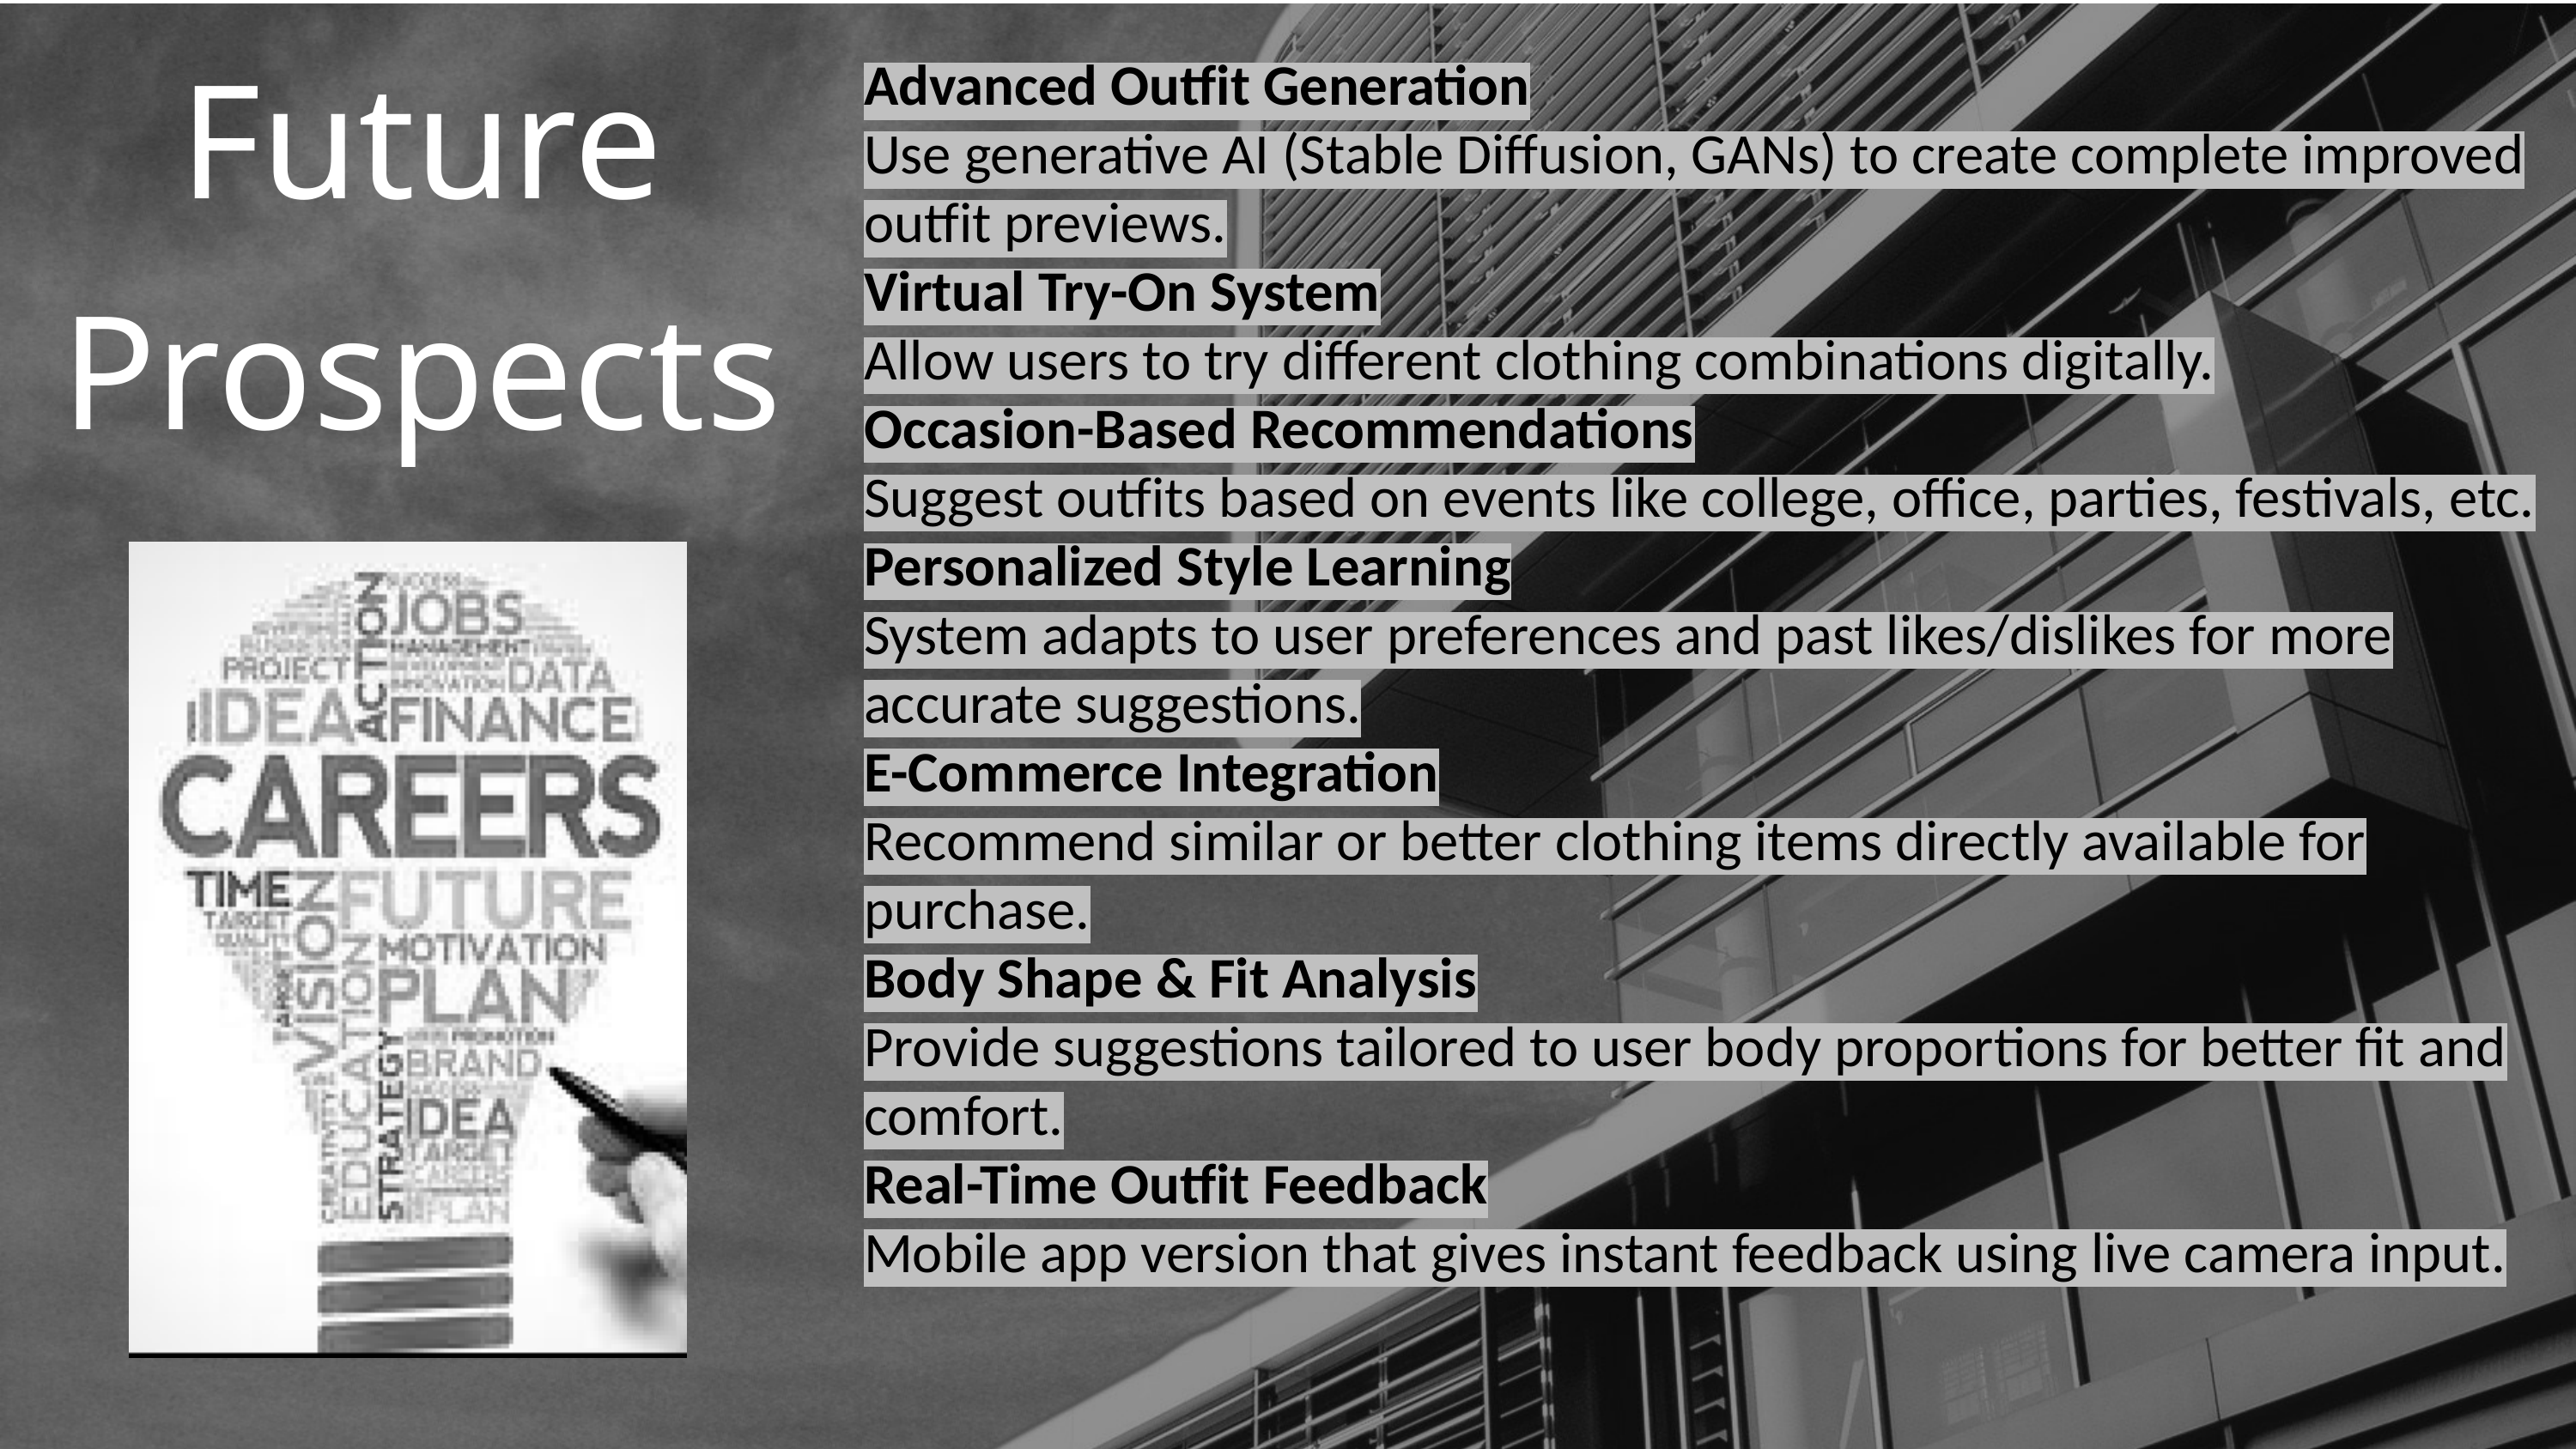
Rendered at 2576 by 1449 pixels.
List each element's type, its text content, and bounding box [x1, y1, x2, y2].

text_box [0, 461, 2576, 1449]
text_box Advanced Outfit Generation Use generative AI (Stable Diffusion, GANs) to create complete improved outfit previews. Virtual Try-On System Allow users to try different clothing combinations digitally. Occasion-Based Recommendations Suggest outfits based on events like college, office, parties, festivals, etc. Personalized Style Learning System adapts to user preferences and past likes/dislikes for more accurate suggestions. E-Commerce Integration Recommend similar or better clothing items directly available for purchase. Body Shape & Fit Analysis Provide suggestions tailored to user body proportions for better fit and comfort. Real-Time Outfit Feedback Mobile app version that gives instant feedback using live camera input. [864, 48, 2576, 1284]
picture [128, 541, 688, 1358]
text_box [1112, 3, 2576, 48]
text_box Future Prospects [0, 0, 1112, 461]
